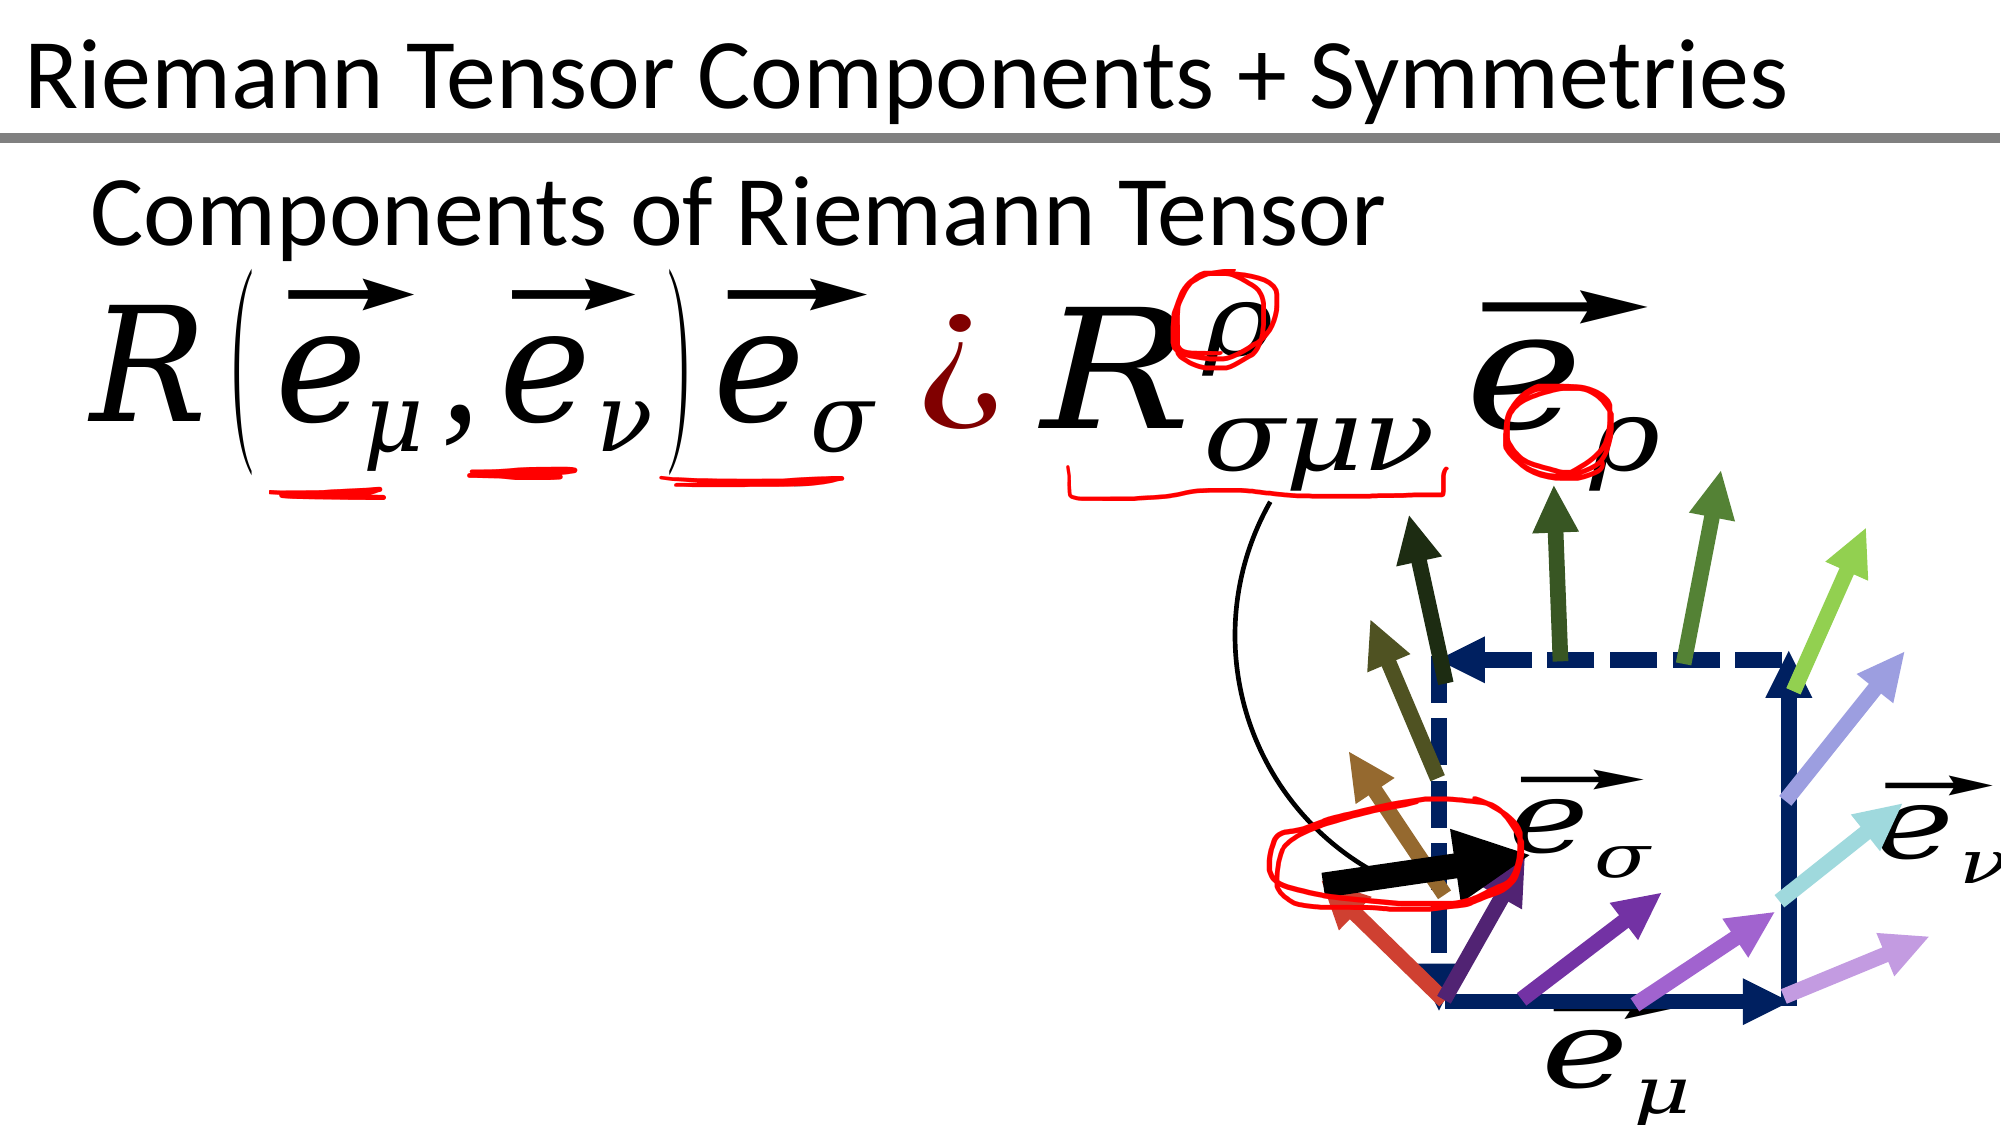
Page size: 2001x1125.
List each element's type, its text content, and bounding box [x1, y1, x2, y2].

picture [269, 269, 1623, 921]
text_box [1377, 470, 1721, 670]
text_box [1333, 629, 1454, 855]
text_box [1323, 855, 1530, 886]
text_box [1762, 528, 1920, 853]
picture [1454, 670, 1623, 921]
text_box Riemann Tensor Components + Symmetries [9, 1, 1805, 133]
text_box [1333, 886, 1454, 1011]
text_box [1443, 886, 1525, 1000]
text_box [1553, 866, 1935, 1026]
